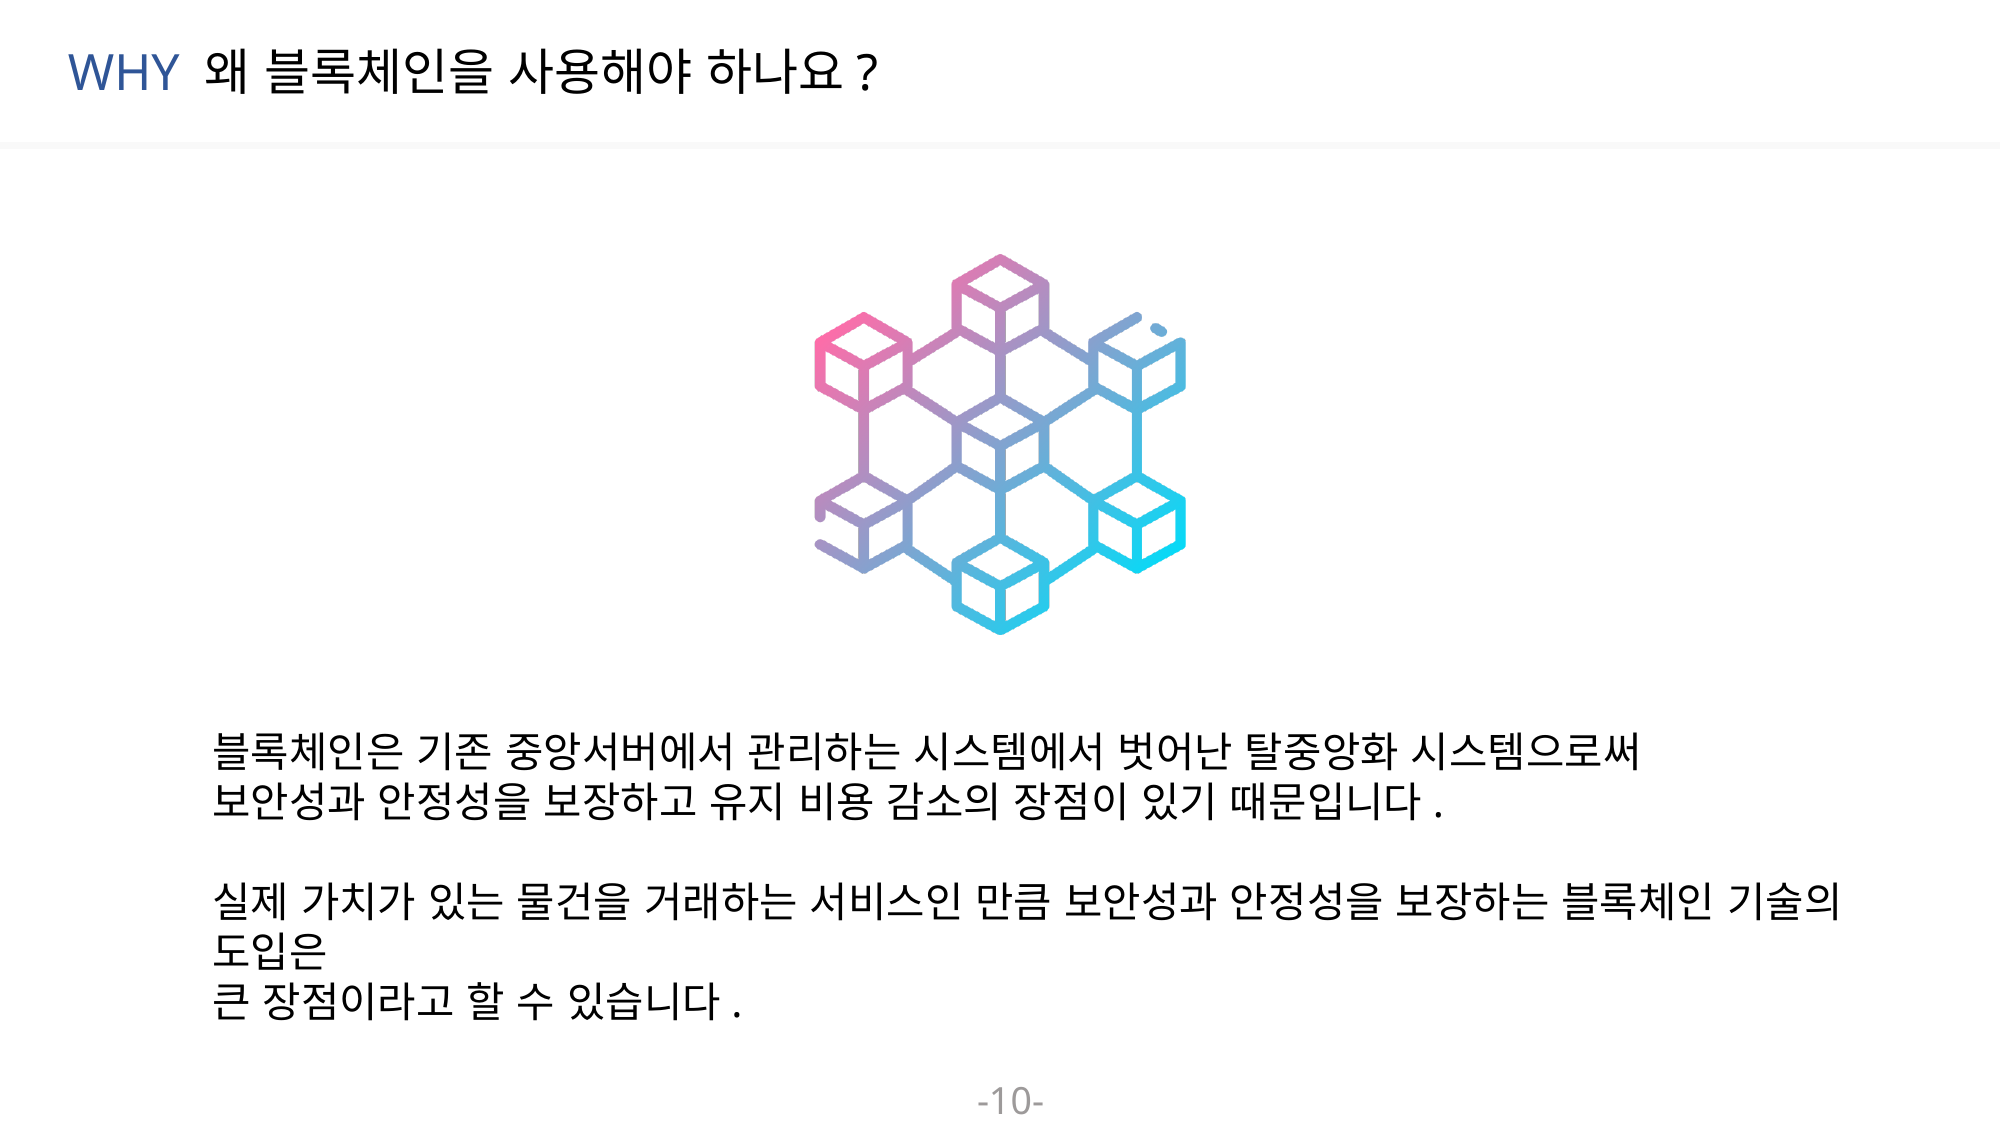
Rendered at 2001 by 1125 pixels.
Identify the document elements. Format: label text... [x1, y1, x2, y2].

text_box -10- [962, 1069, 1059, 1125]
picture [809, 253, 1191, 635]
text_box 블록체인은 기존 중앙서버에서 관리하는 시스템에서 벗어난 탈중앙화 시스템으로써 보안성과 안정성을 보장하고 유지 비용 감소의 장점이 있기 때문입니다. 실제 가치가 있는 물건을 거래하는 서비스인 만큼 보안성과 안정성을 보장하는 블록체인 기술의 도입은 큰 장점이라고 할 수 있습니다. [197, 718, 1923, 1034]
text_box WHY 왜 블록체인을 사용해야 하나요? [52, 31, 1063, 116]
